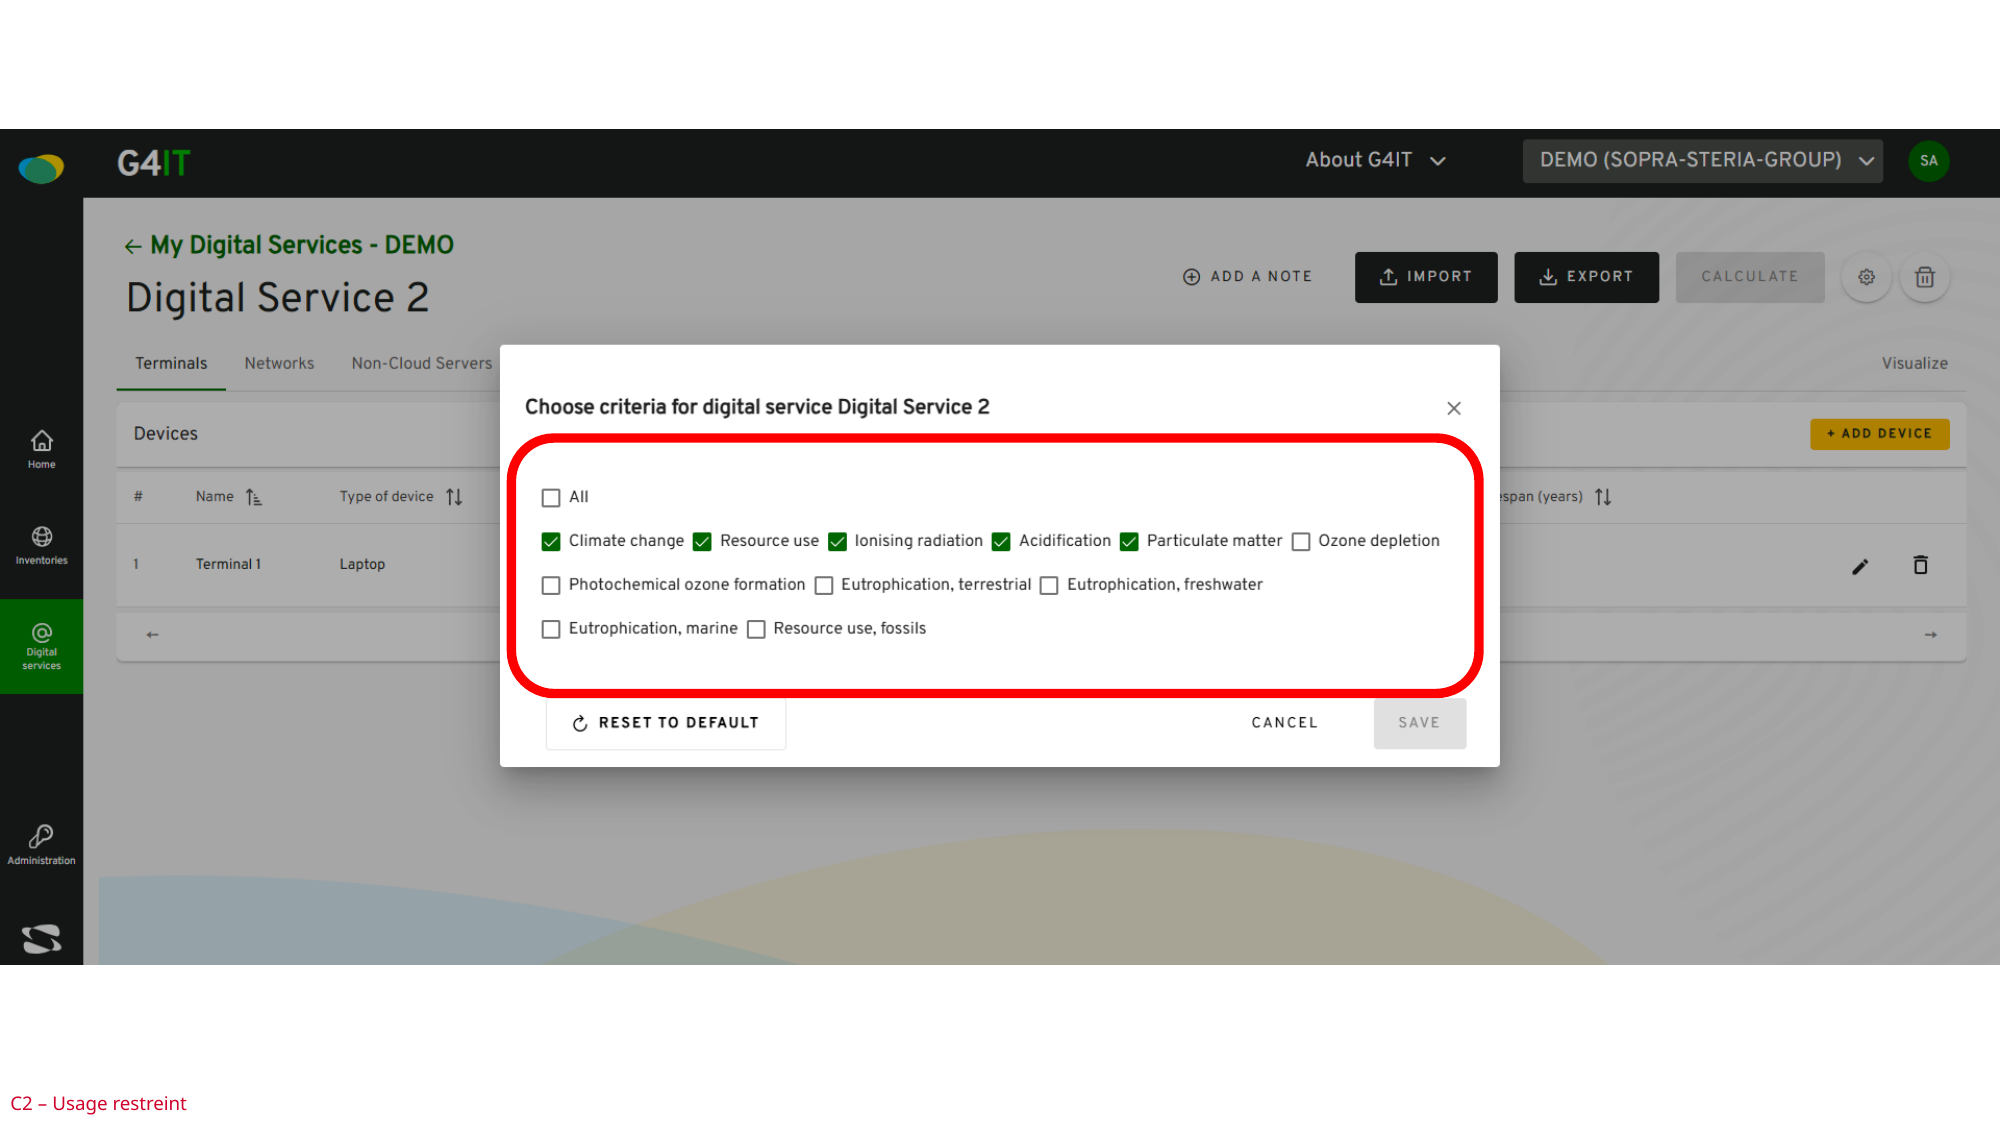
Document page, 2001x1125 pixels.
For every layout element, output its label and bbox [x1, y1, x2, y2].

picture [0, 129, 2000, 966]
